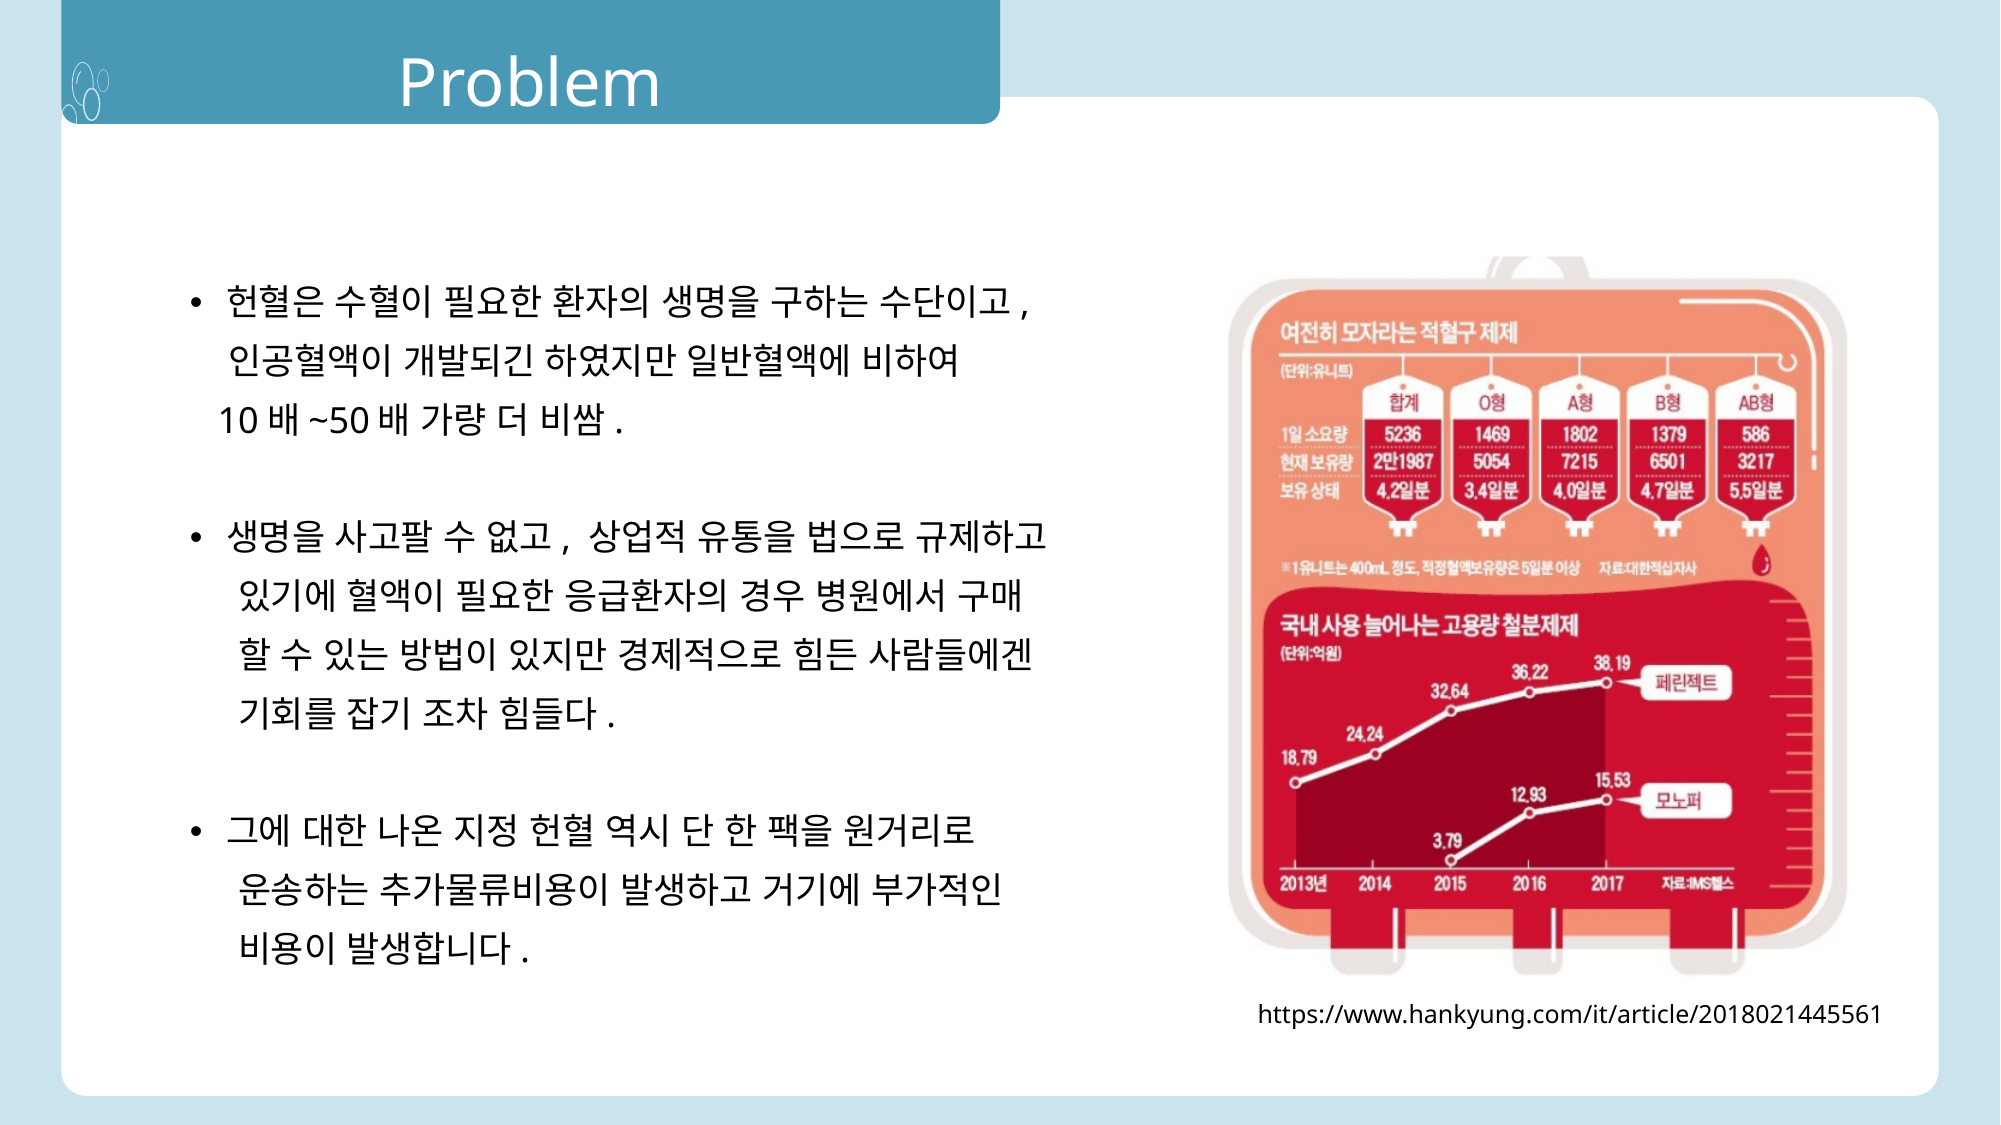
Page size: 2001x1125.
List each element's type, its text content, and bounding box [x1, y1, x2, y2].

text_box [61, 0, 1001, 124]
text_box https://www.hankyung.com/it/article/2018021445561 [1242, 991, 1923, 1036]
picture [1186, 247, 1887, 992]
text_box [60, 95, 1940, 1097]
list 헌혈은 수혈이 필요한 환자의 생명을 구하는 수단이고, 인공혈액이 개발되긴 하였지만 일반혈액에 비하여 10배~50배 가량 더 비쌈. 생명을 사고팔 수 없고, 상업적 유통을 법으로 규제하고 있기에 혈액이 필요한 응급환자의 경우 병원에서 구매 할 수 있는 방법이 있지만 경제적으로 힘든 사람들에겐 기회를 잡기 조차 힘들다. 그에 대한 나온 지정 헌혈 역시 단 한 팩을 원거리로 운송하는 추가물류비용이 발생하고 거기에 부가적인 비용이 발생합니다. [174, 277, 1074, 992]
